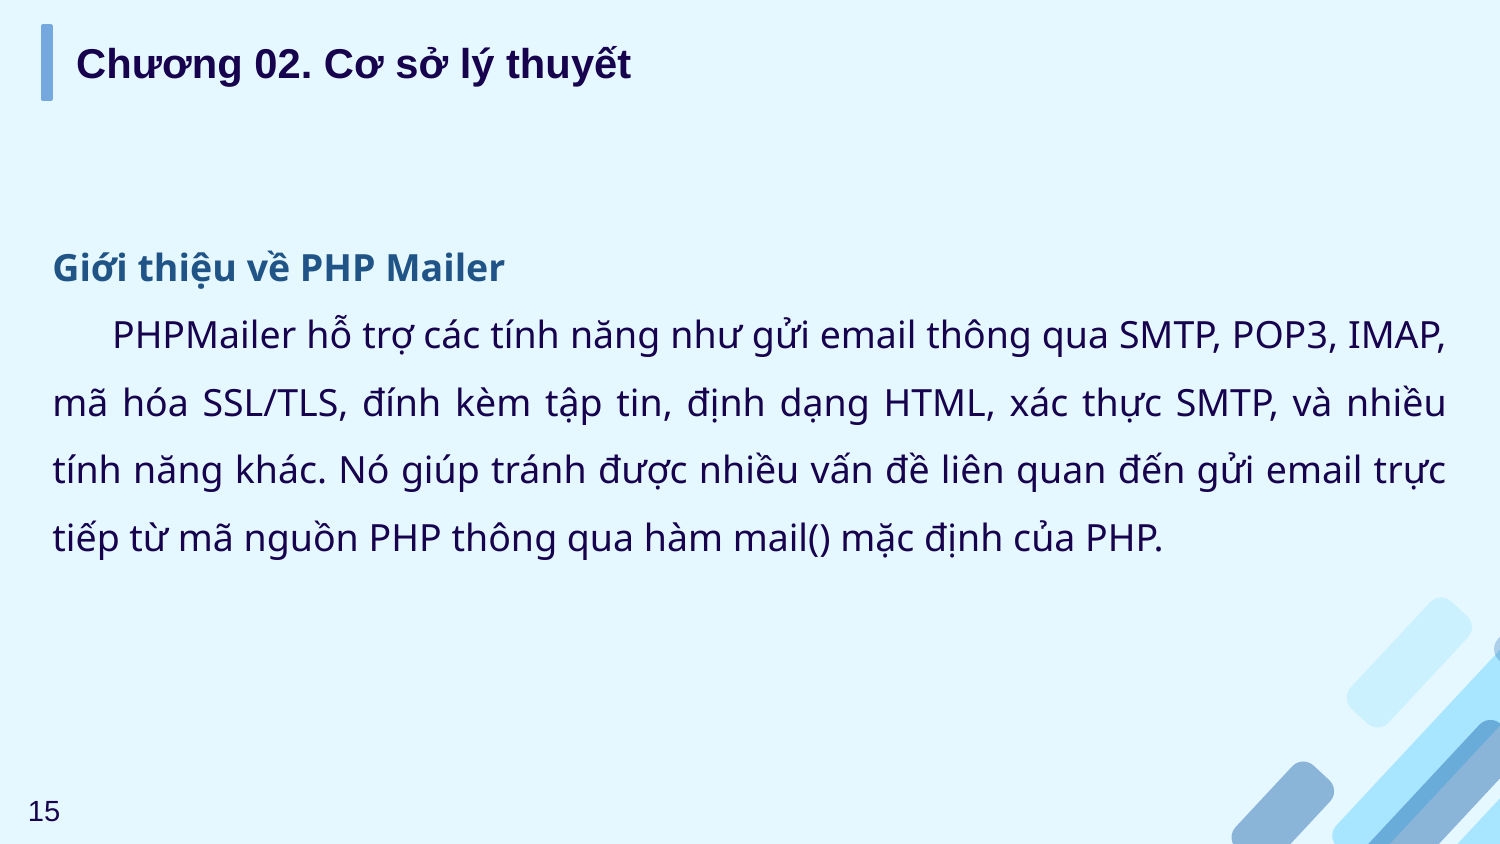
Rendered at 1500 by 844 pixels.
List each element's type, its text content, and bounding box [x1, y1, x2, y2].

text_box Chương 02. Cơ sở lý thuyết [61, 29, 1288, 95]
text_box Giới thiệu về PHP Mailer PHPMailer hỗ trợ các tính năng như gửi email thông qua SMTP, POP3, IMAP, mã hóa SSL/TLS, đính kèm tập tin, định dạng HTML, xác thực SMTP, và nhiều tính năng khác. Nó giúp tránh được nhiều vấn đề liên quan đến gửi email trực tiếp từ mã nguồn PHP thông qua hàm mail() mặc định của PHP. [37, 213, 1463, 566]
text_box 15 [13, 785, 102, 836]
text_box [41, 24, 53, 101]
